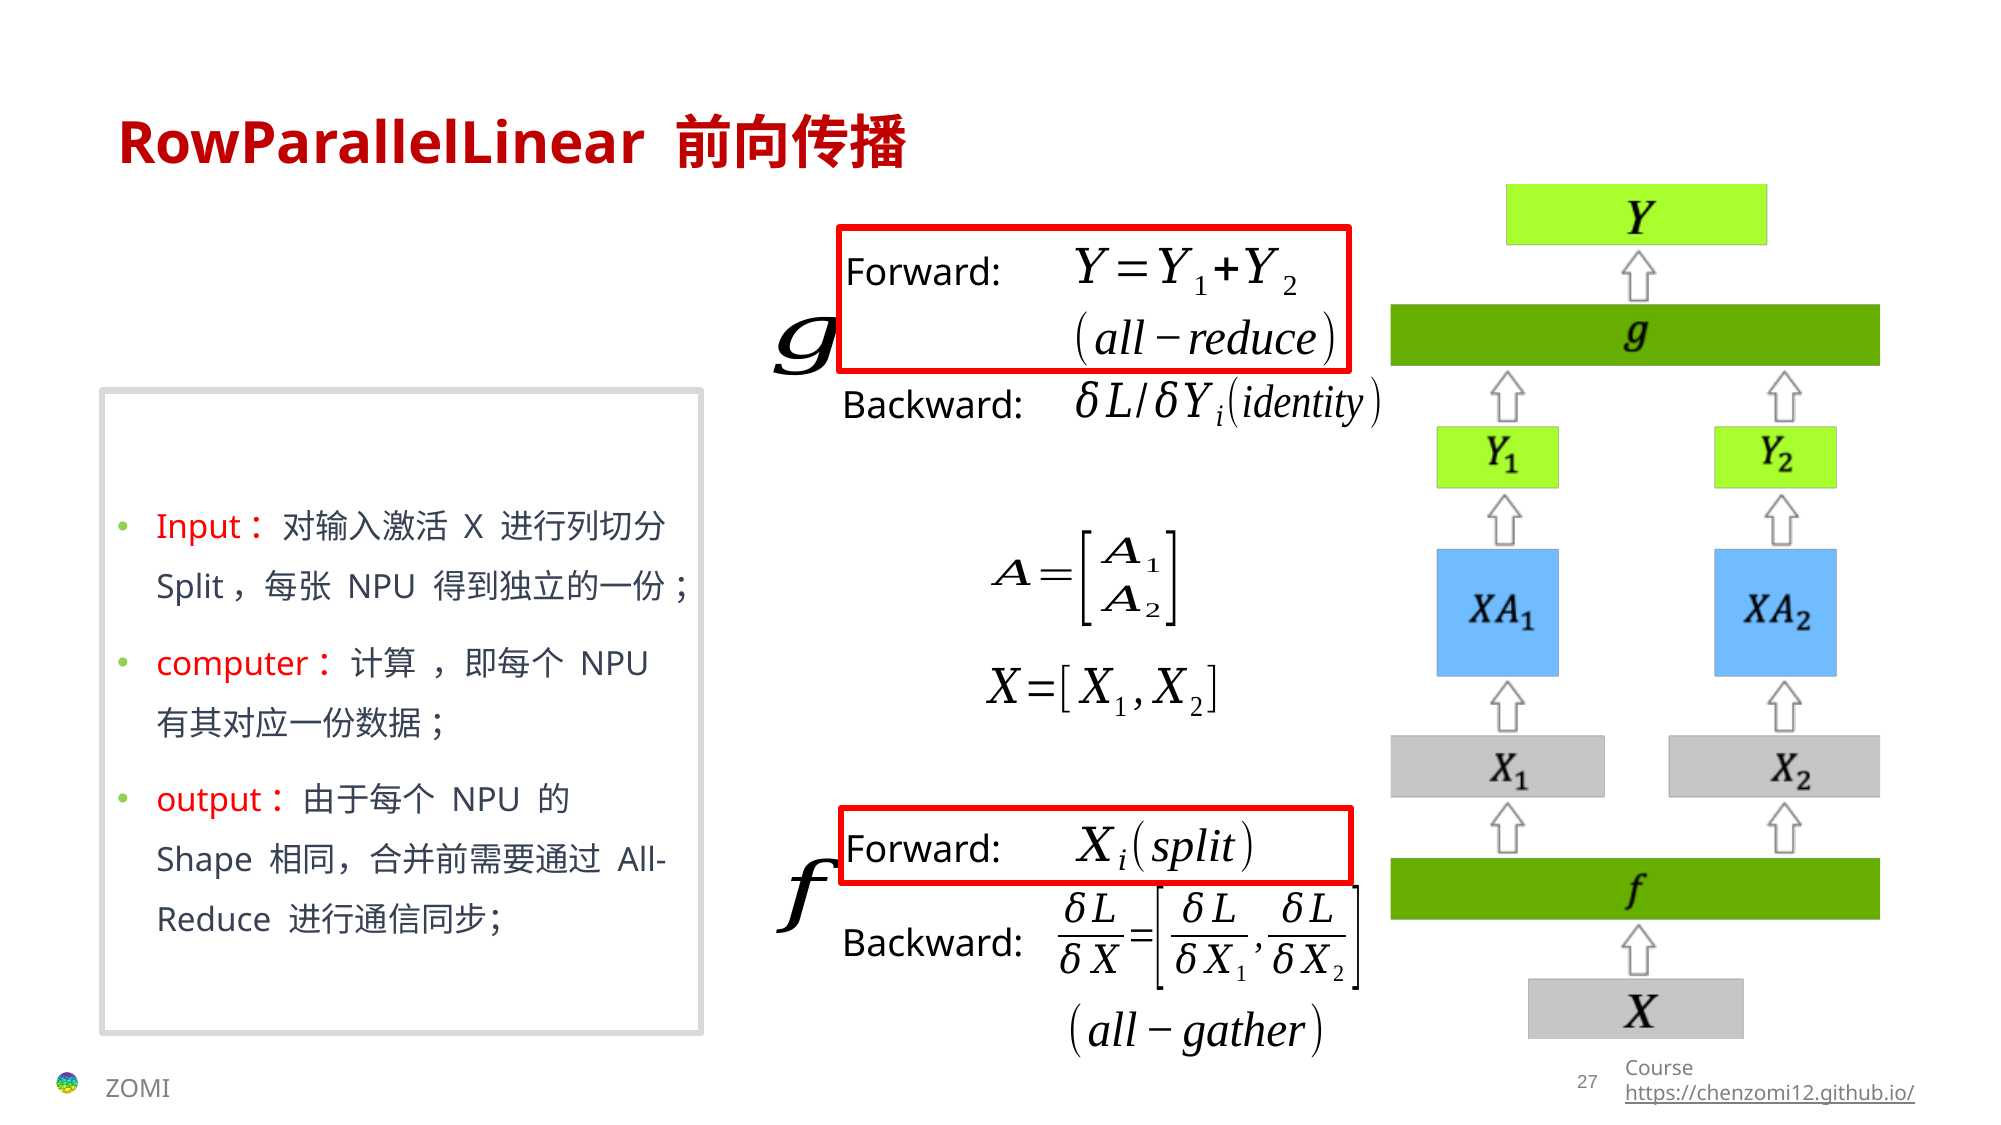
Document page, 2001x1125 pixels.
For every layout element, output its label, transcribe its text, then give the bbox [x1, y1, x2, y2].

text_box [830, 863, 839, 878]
text_box [839, 806, 1353, 885]
text_box Backward: [827, 911, 1039, 972]
picture [57, 1073, 77, 1093]
text_box Backward: [827, 373, 1039, 434]
picture [1390, 183, 1881, 1039]
text_box [837, 226, 1351, 373]
text_box Forward: [830, 817, 839, 860]
title RowParallelLinear 前向传播 [102, 91, 1901, 189]
text_box Forward: [830, 240, 837, 301]
